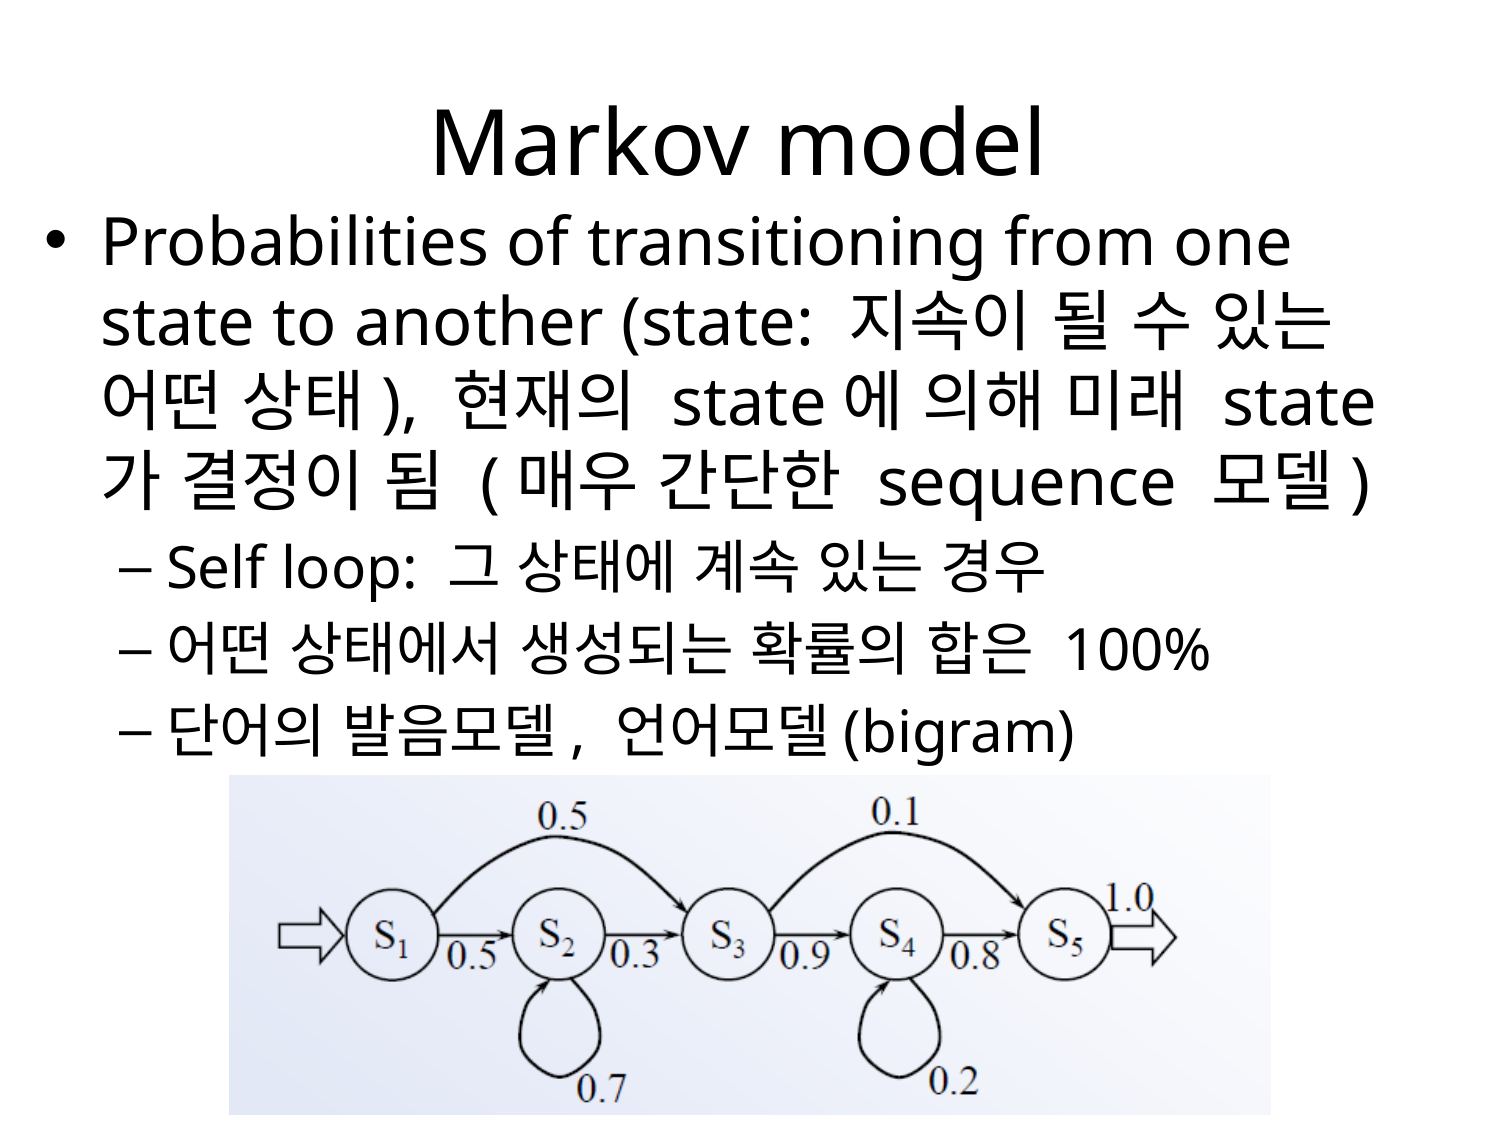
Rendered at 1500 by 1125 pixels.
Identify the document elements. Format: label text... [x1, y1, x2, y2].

list Probabilities of transitioning from one state to another (state: 지속이 될 수 있는 어떤 상태), 현재의 state에 의해 미래 state가 결정이 됨 (매우 간단한 sequence 모델) Self loop: 그 상태에 계속 있는 경우 어떤 상태에서 생성되는 확률의 합은 100% 단어의 발음모델, 언어모델(bigram) [29, 191, 1425, 934]
title Markov model [75, 45, 1425, 191]
picture [229, 774, 1271, 1115]
